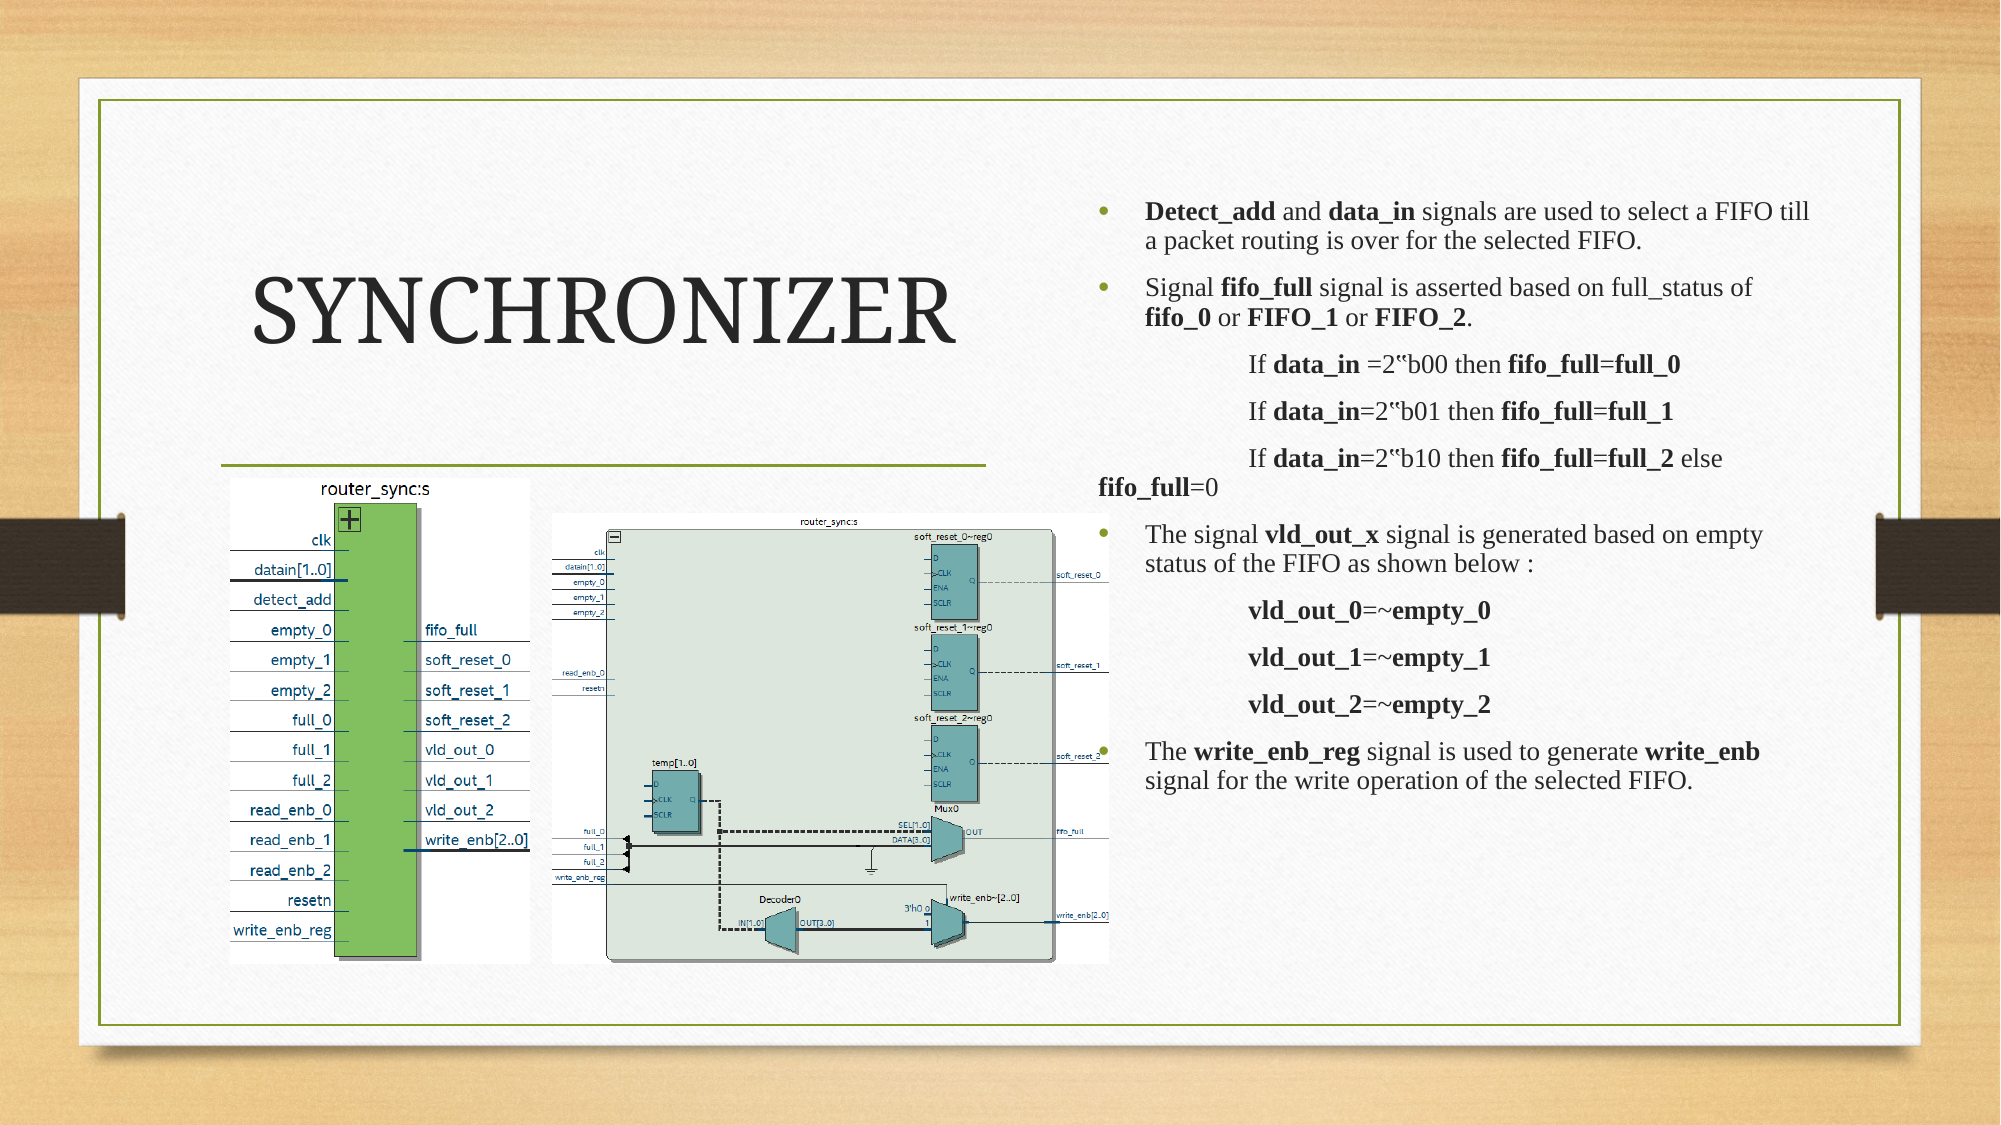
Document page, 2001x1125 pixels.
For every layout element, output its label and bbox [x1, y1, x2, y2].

text_box [0, 0, 2000, 1125]
picture [551, 513, 1109, 965]
picture [230, 478, 531, 965]
